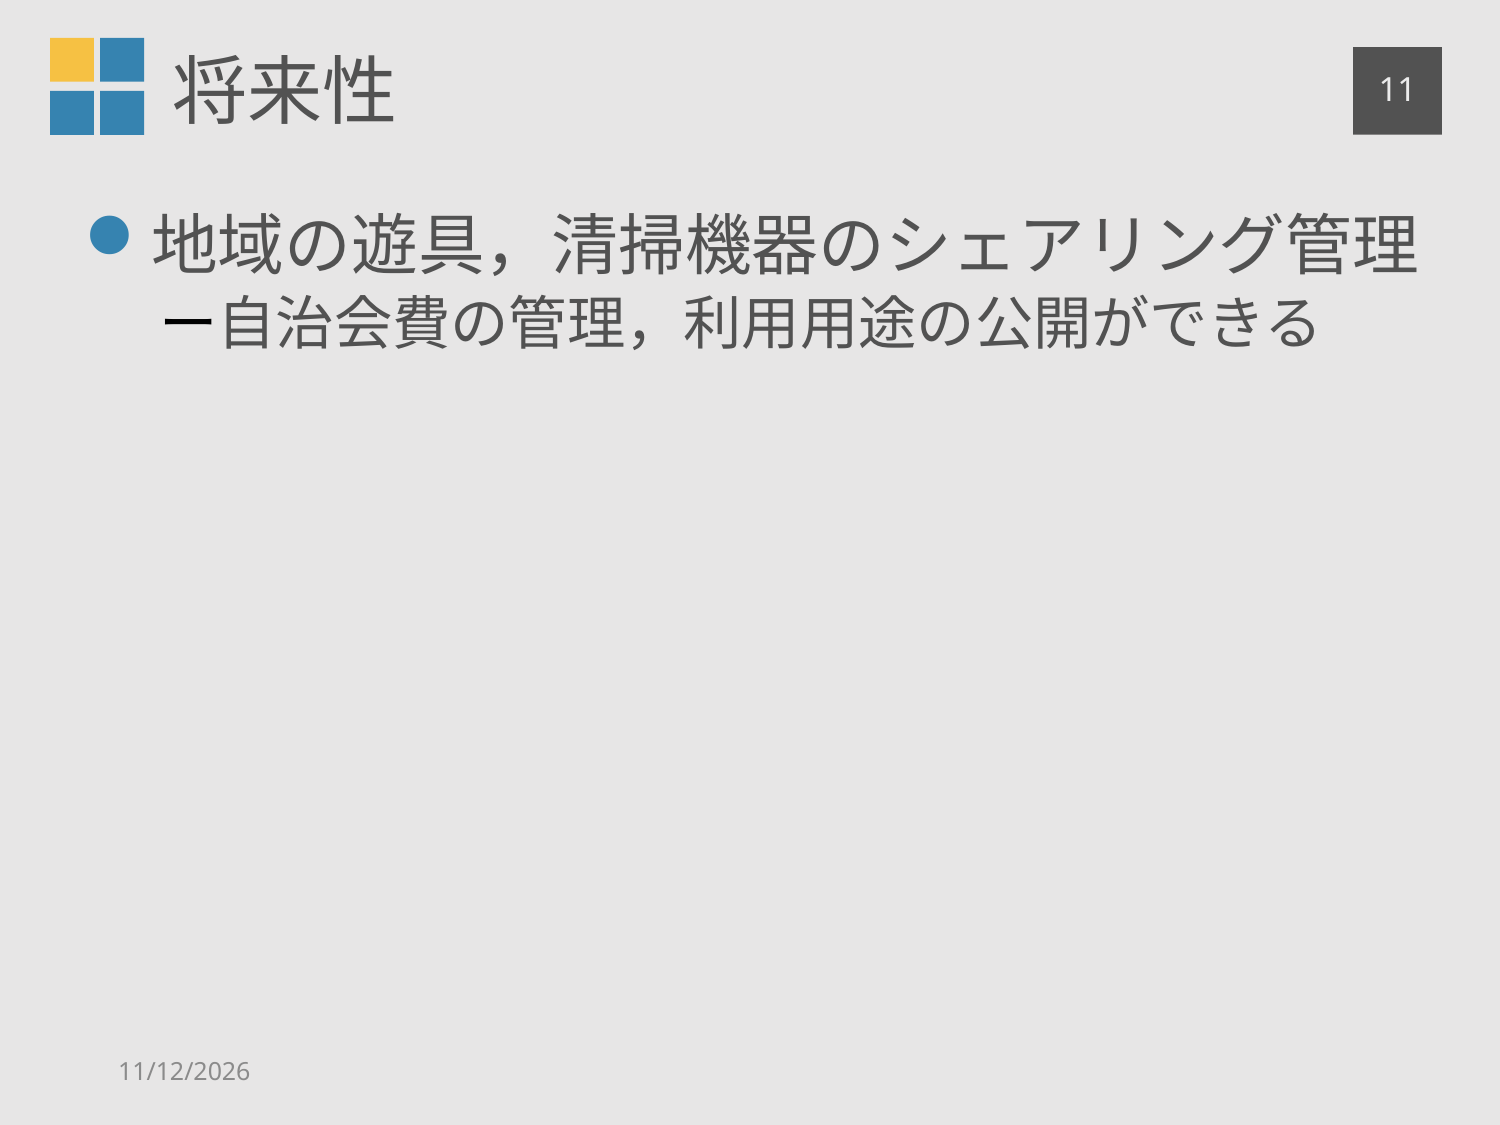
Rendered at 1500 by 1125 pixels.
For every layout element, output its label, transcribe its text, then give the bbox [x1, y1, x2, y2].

title 将来性 [157, 43, 1452, 146]
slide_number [103, 1042, 441, 1103]
list 地域の遊具，清掃機器のシェアリング管理 自治会費の管理，利用用途の公開ができる [69, 204, 1442, 1035]
slide_number 10 [1353, 47, 1442, 135]
